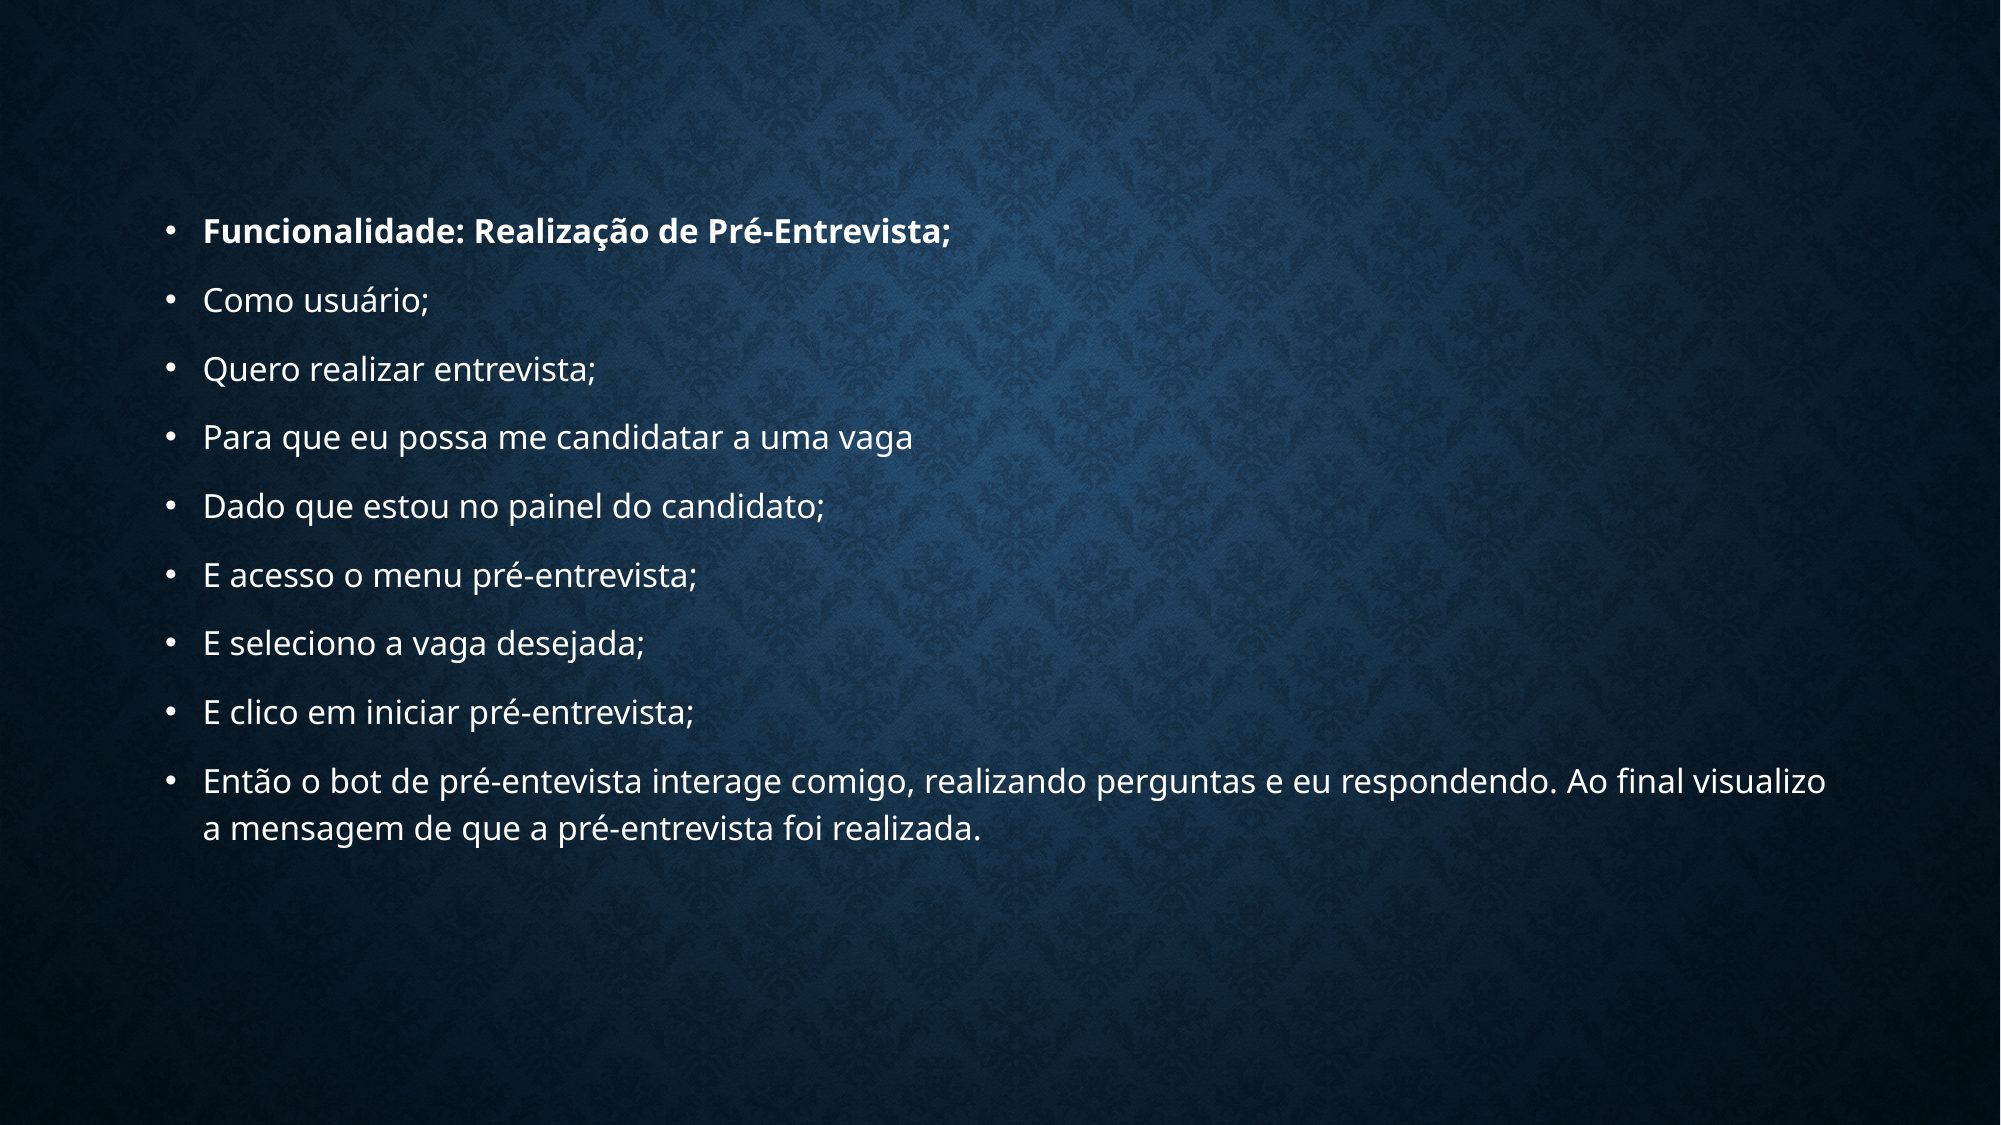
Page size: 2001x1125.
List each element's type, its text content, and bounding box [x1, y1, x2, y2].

list Funcionalidade: Realização de Pré-Entrevista; Como usuário; Quero realizar entrevista; Para que eu possa me candidatar a uma vaga Dado que estou no painel do candidato; E acesso o menu pré-entrevista; E seleciono a vaga desejada; E clico em iniciar pré-entrevista; Então o bot de pré-entevista interage comigo, realizando perguntas e eu respondendo. Ao final visualizo a mensagem de que a pré-entrevista foi realizada. [150, 194, 1849, 877]
